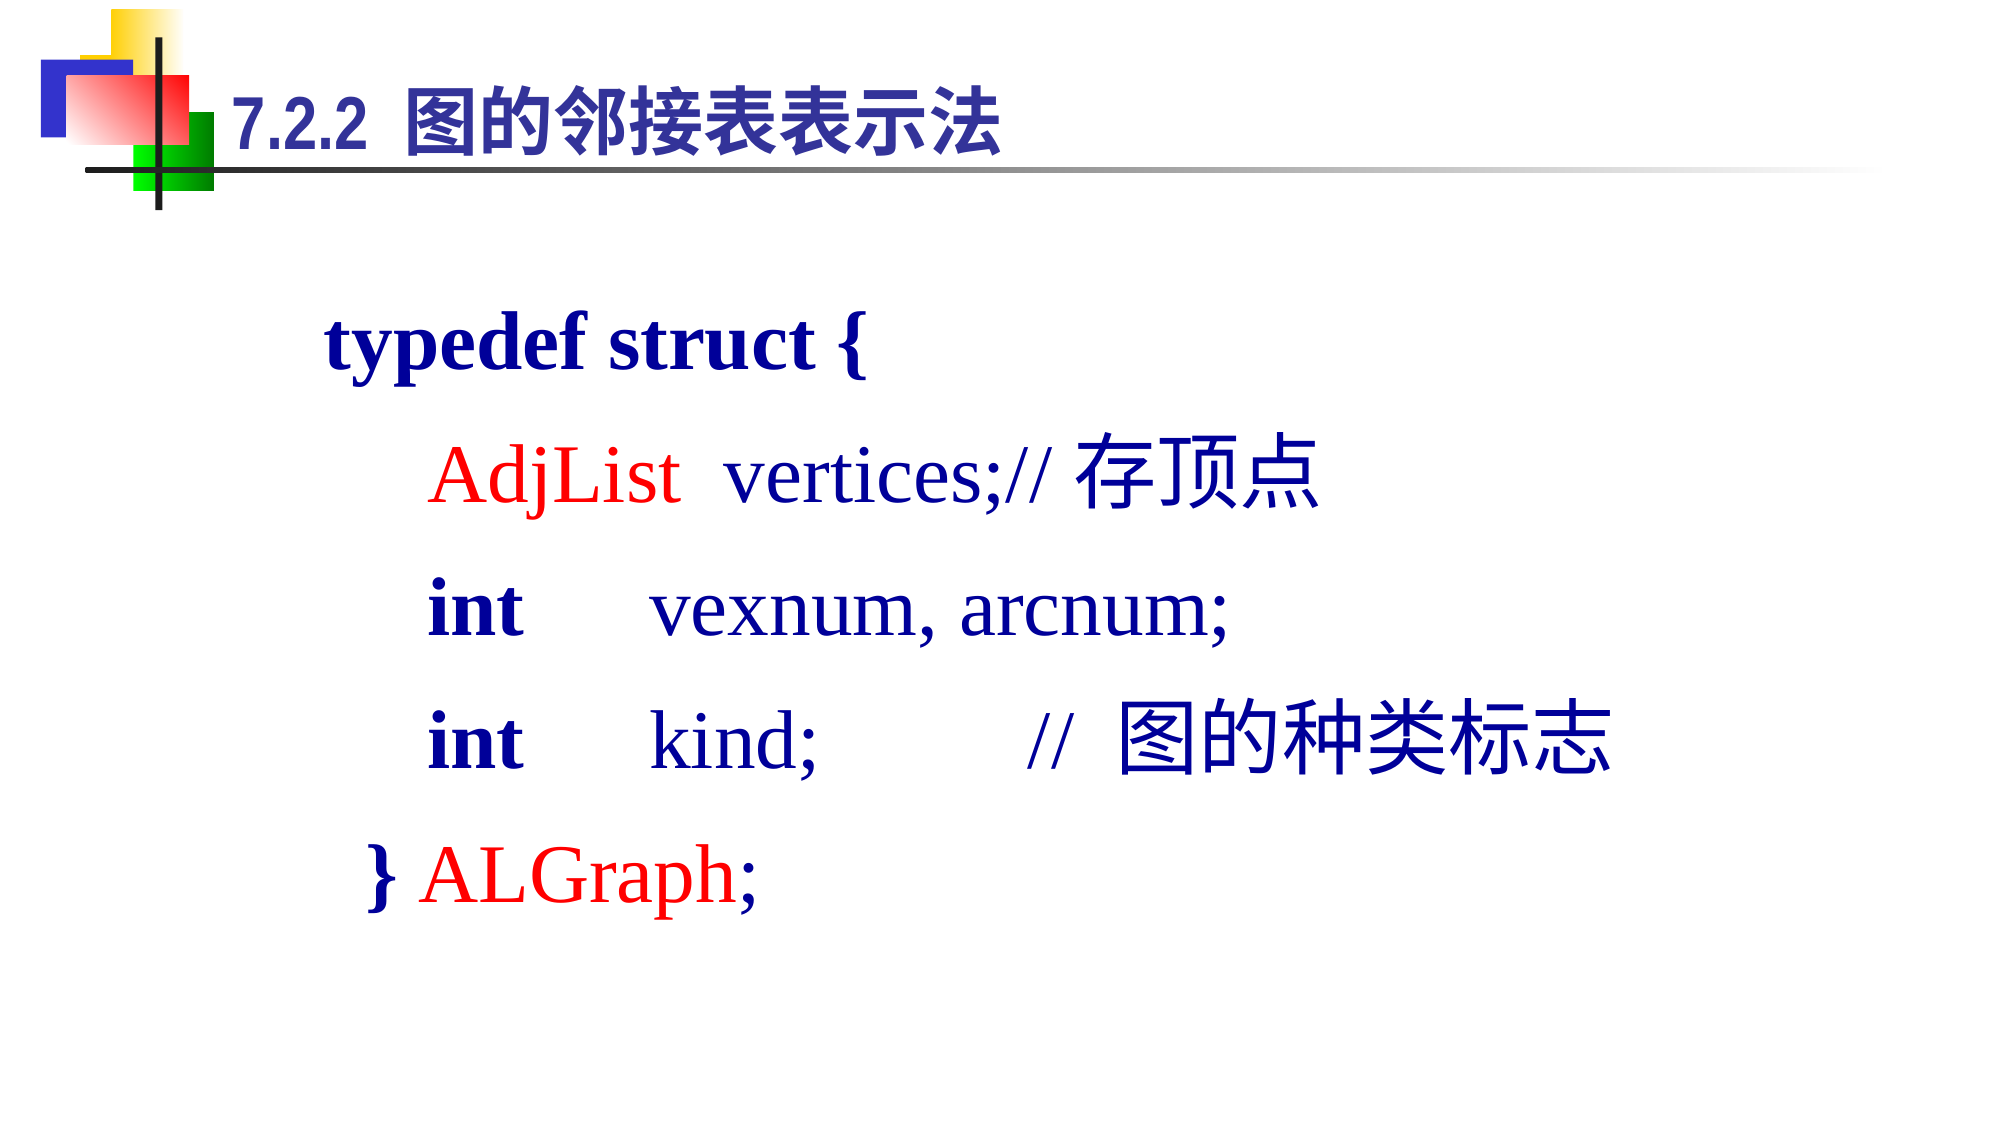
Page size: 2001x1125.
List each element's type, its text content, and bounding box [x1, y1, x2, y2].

text_box 7.2.2 图的邻接表表示法 [217, 67, 1619, 171]
text_box typedef struct { AdjList vertices;//存顶点 int vexnum, arcnum; int kind; // 图的种类标志 } ALGraph; [309, 278, 1659, 927]
